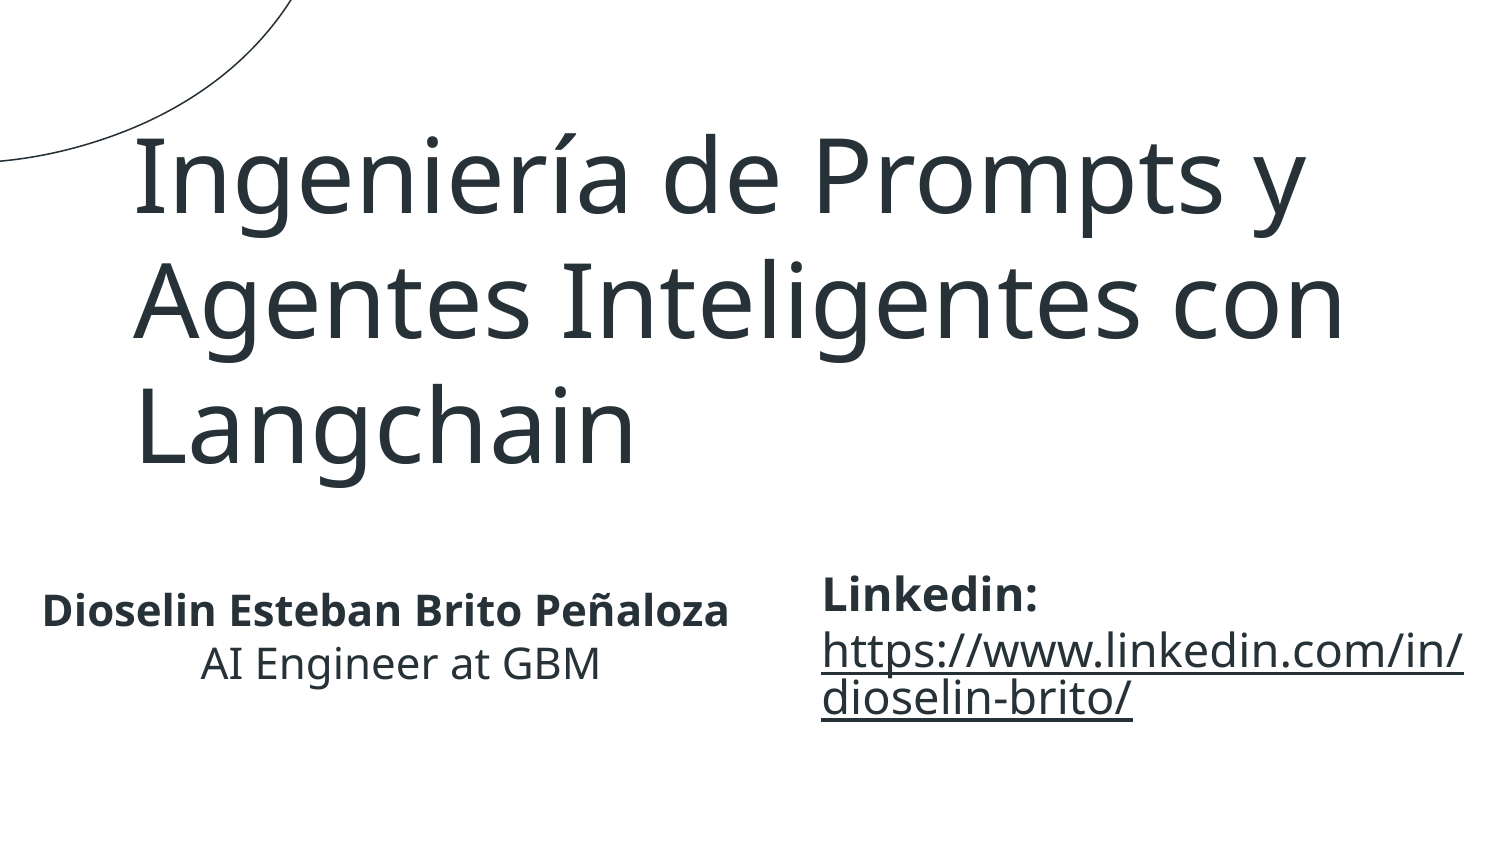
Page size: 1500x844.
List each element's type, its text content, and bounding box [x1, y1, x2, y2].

title Ingeniería de Prompts y Agentes Inteligentes con Langchain [118, 17, 1425, 500]
subtitle Linkedin: https://www.linkedin.com/in/dioselin-brito/ [806, 549, 1500, 742]
subtitle Dioselin Esteban Brito Peñaloza AI Engineer at GBM [26, 568, 777, 776]
